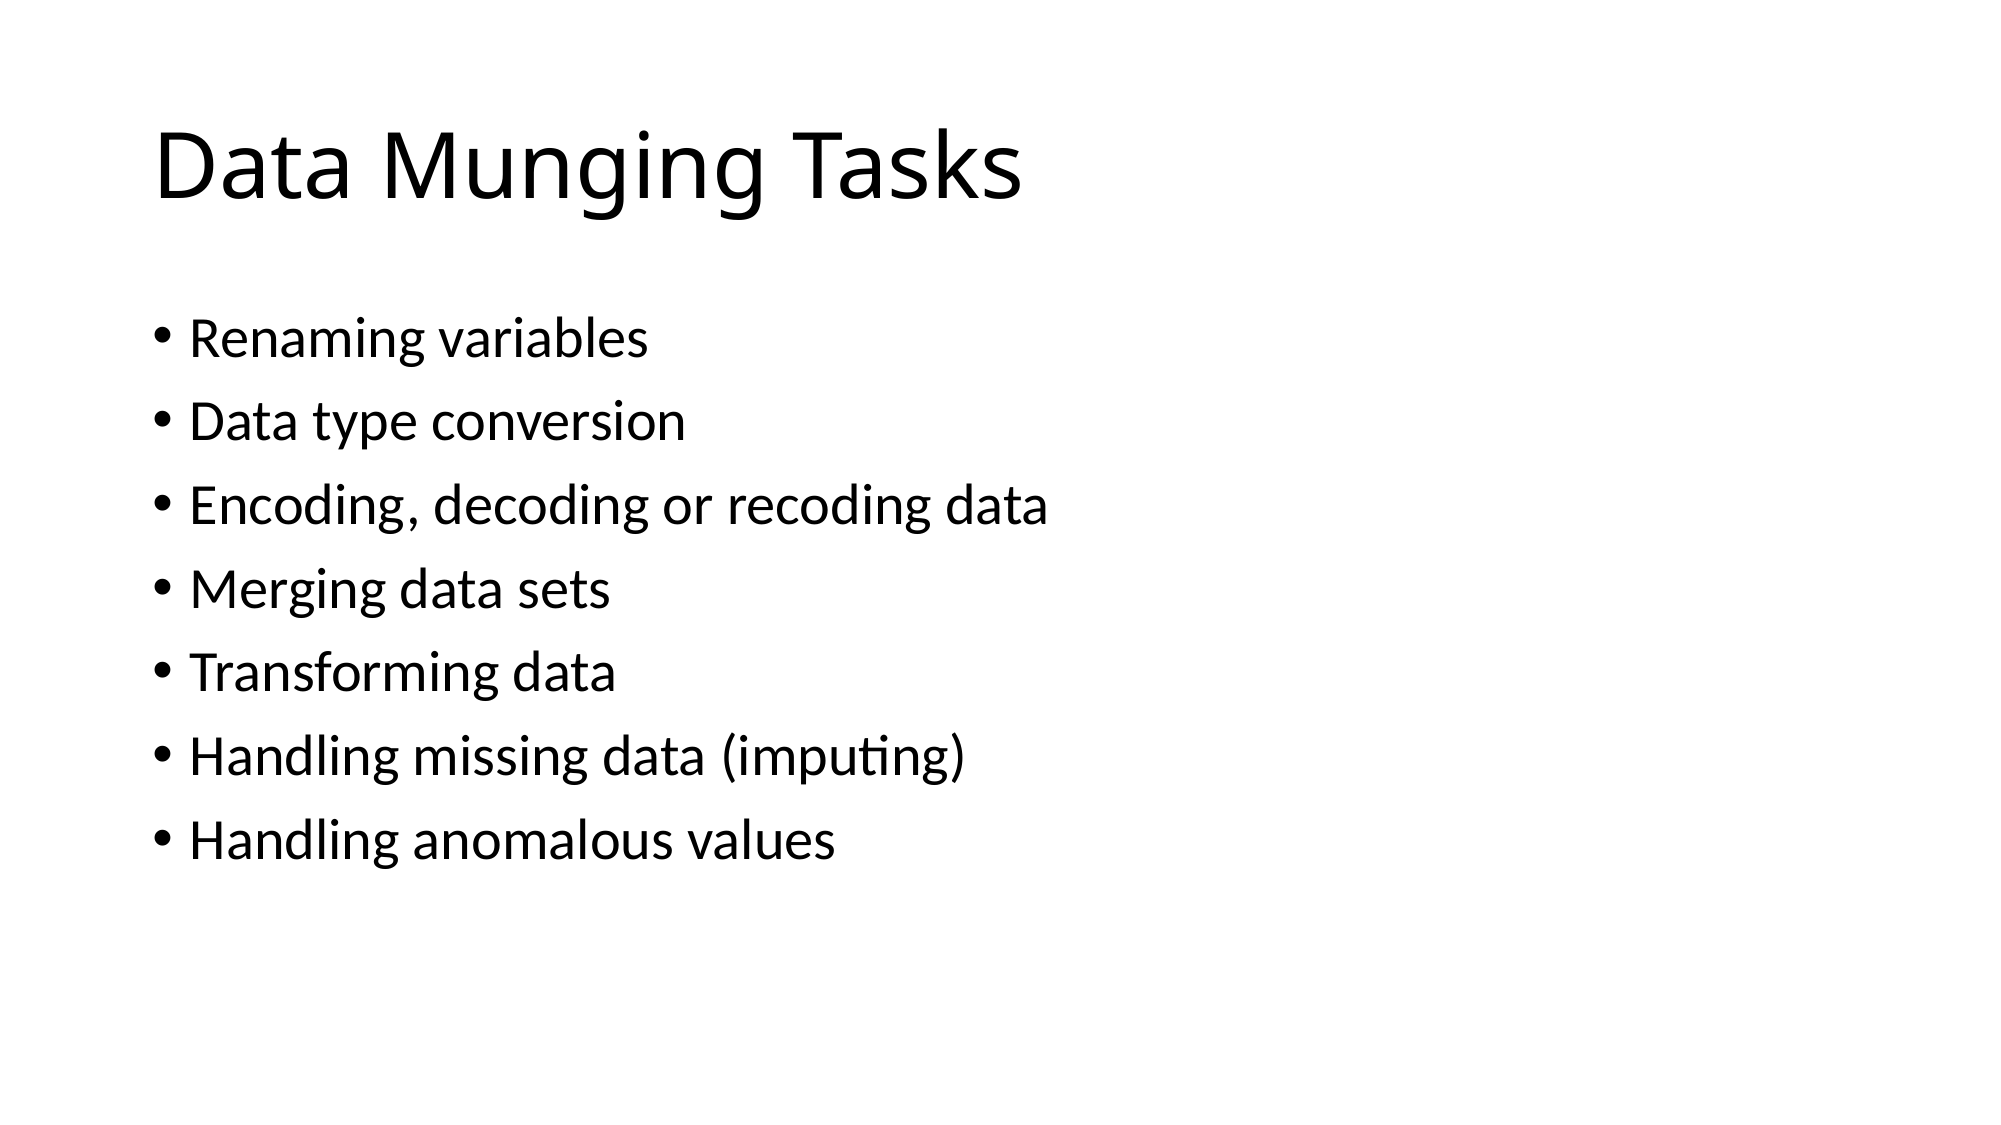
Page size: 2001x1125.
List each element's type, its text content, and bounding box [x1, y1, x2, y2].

list Renaming variables Data type conversion Encoding, decoding or recoding data Merging data sets Transforming data Handling missing data (imputing) Handling anomalous values [137, 299, 1863, 1014]
title Data Munging Tasks [137, 59, 1863, 278]
